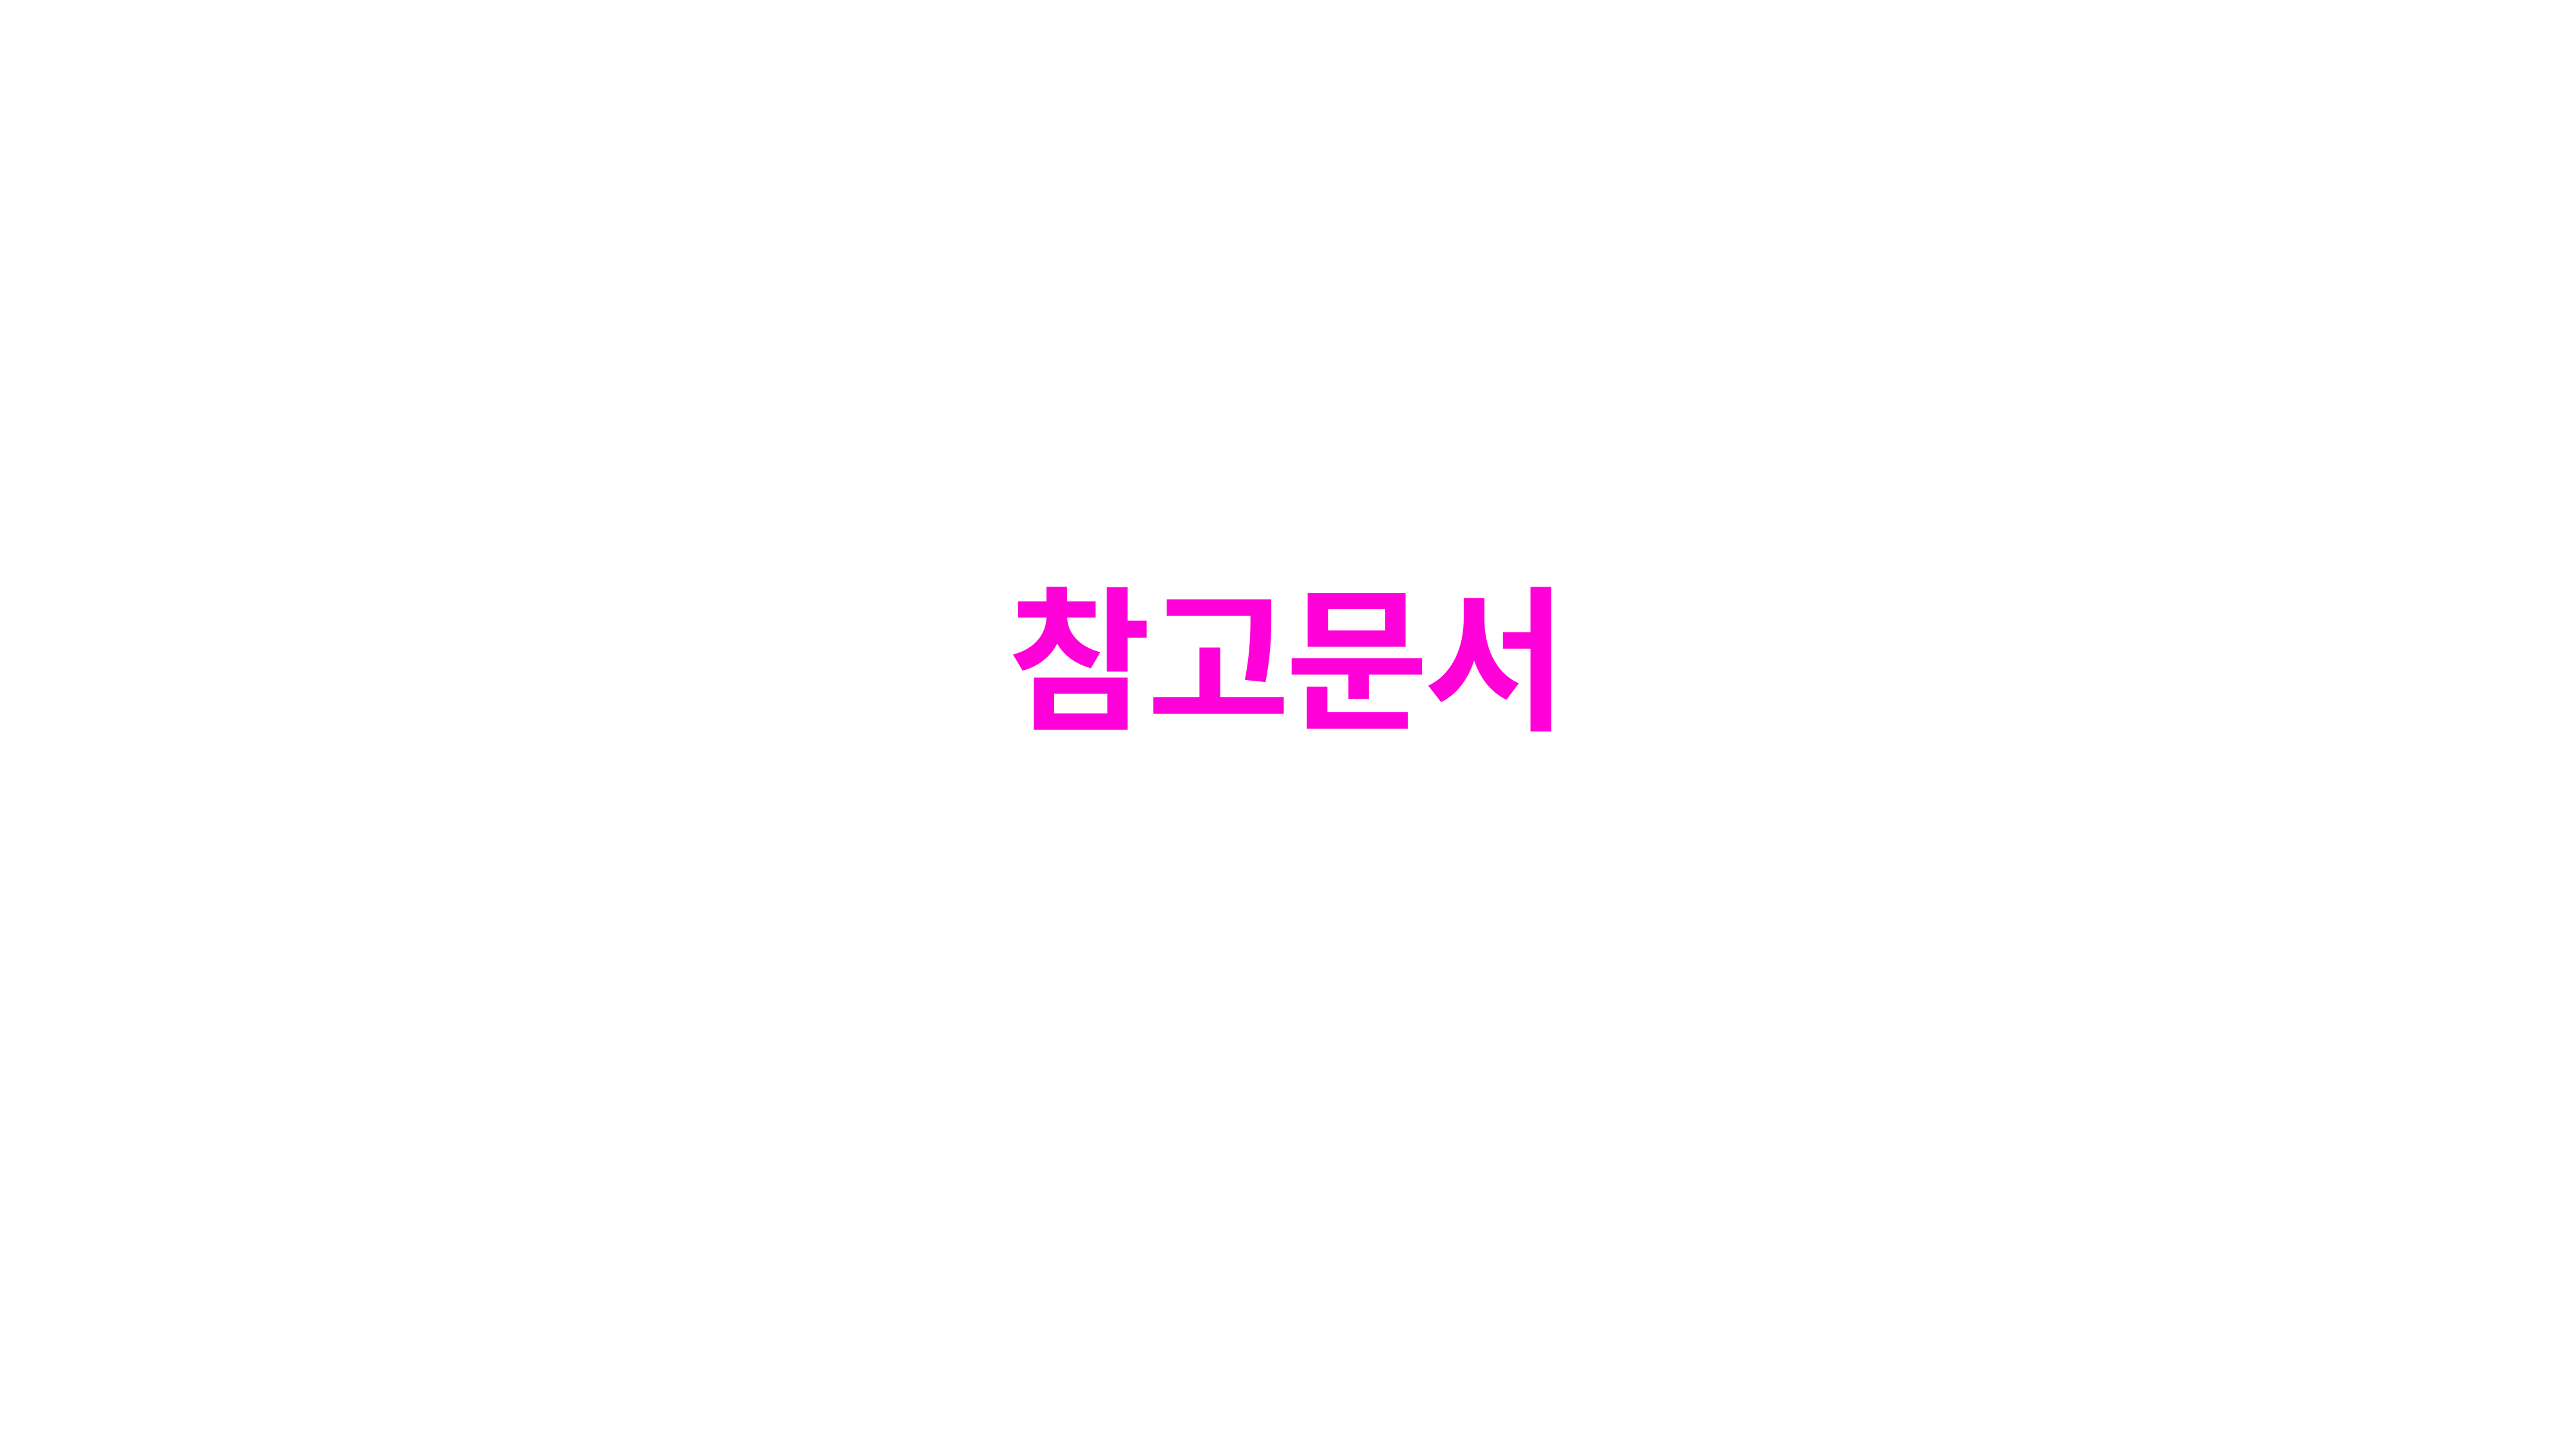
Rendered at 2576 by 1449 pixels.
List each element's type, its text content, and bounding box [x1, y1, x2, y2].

title 참고문서 [133, 347, 2443, 757]
